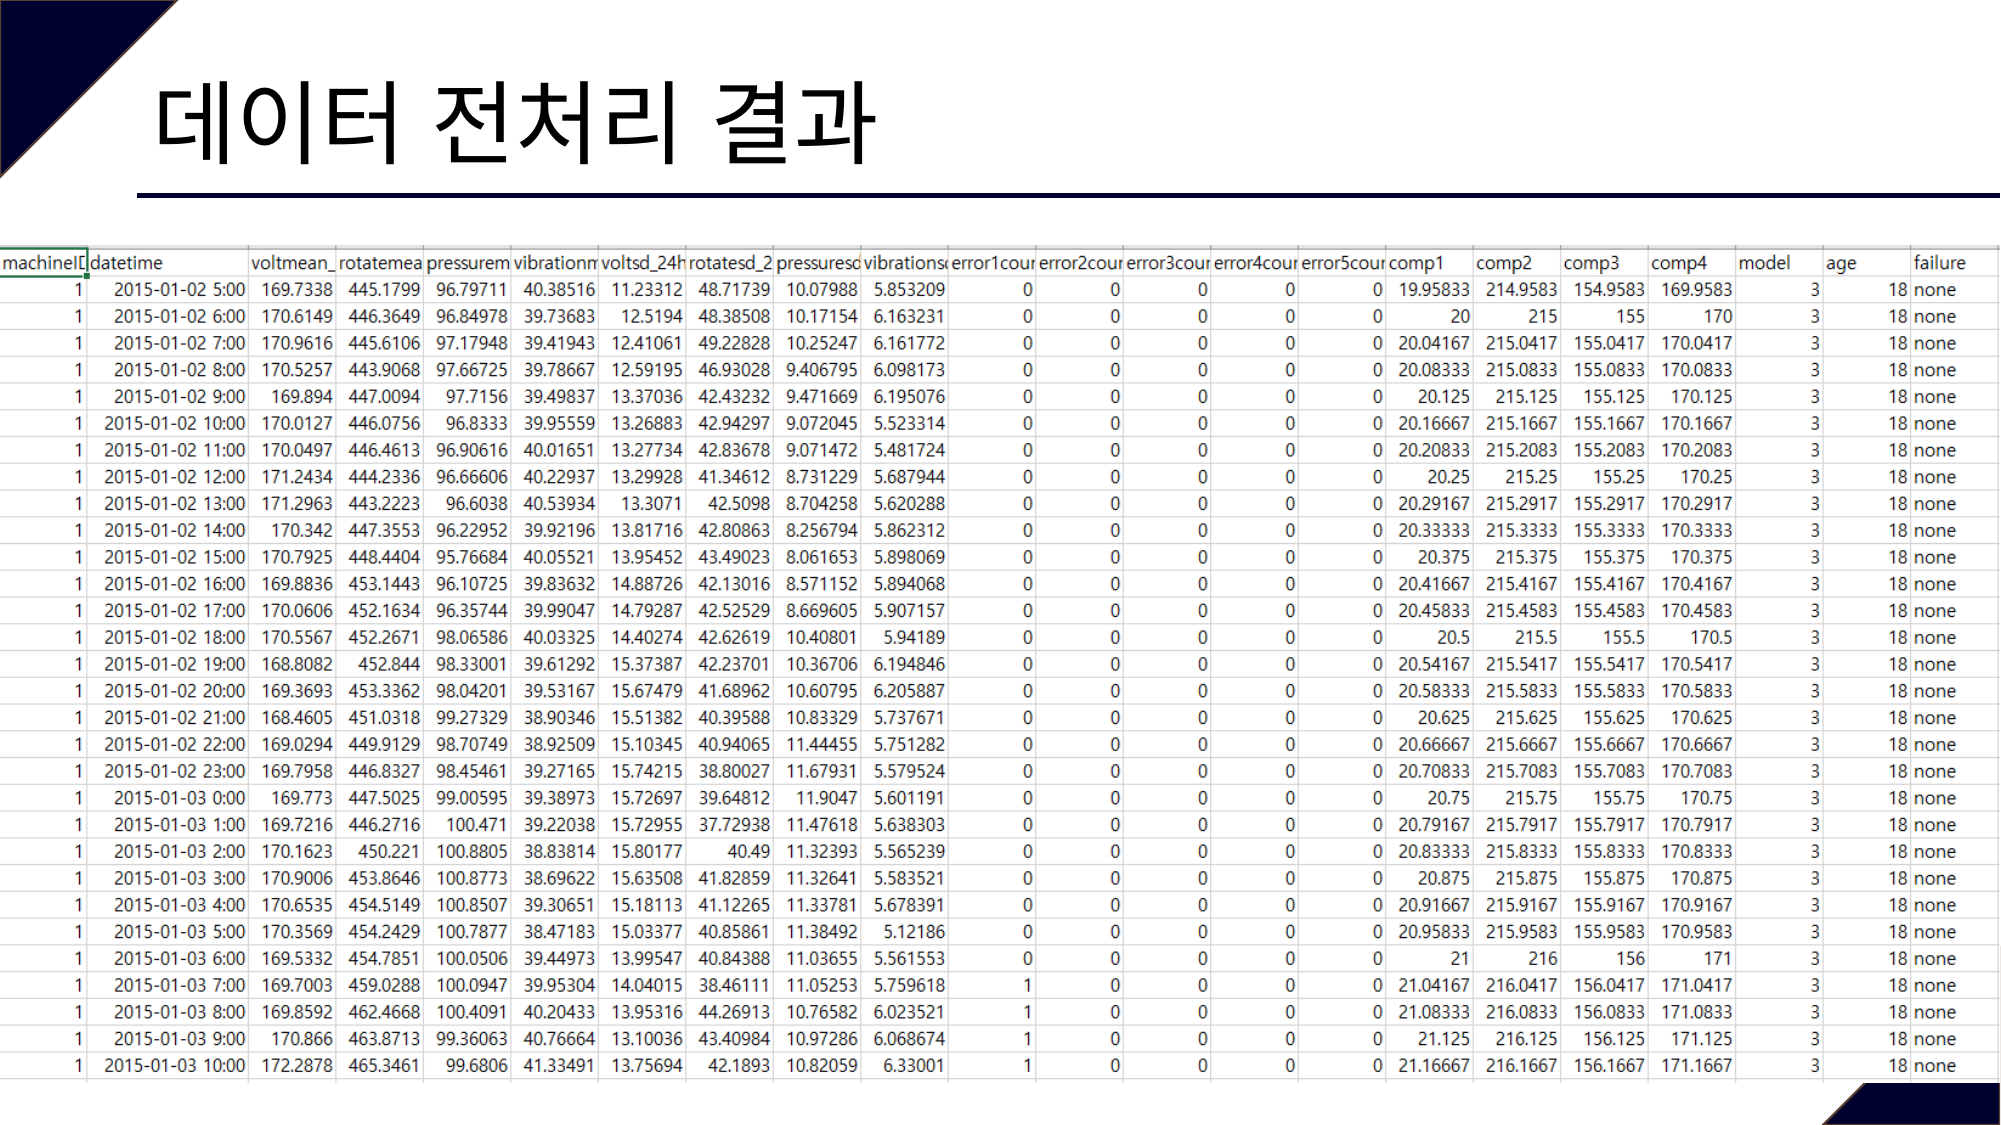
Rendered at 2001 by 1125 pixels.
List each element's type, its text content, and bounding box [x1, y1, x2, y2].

title 데이터 전처리 결과 [137, 59, 2000, 196]
picture [0, 245, 2000, 1083]
